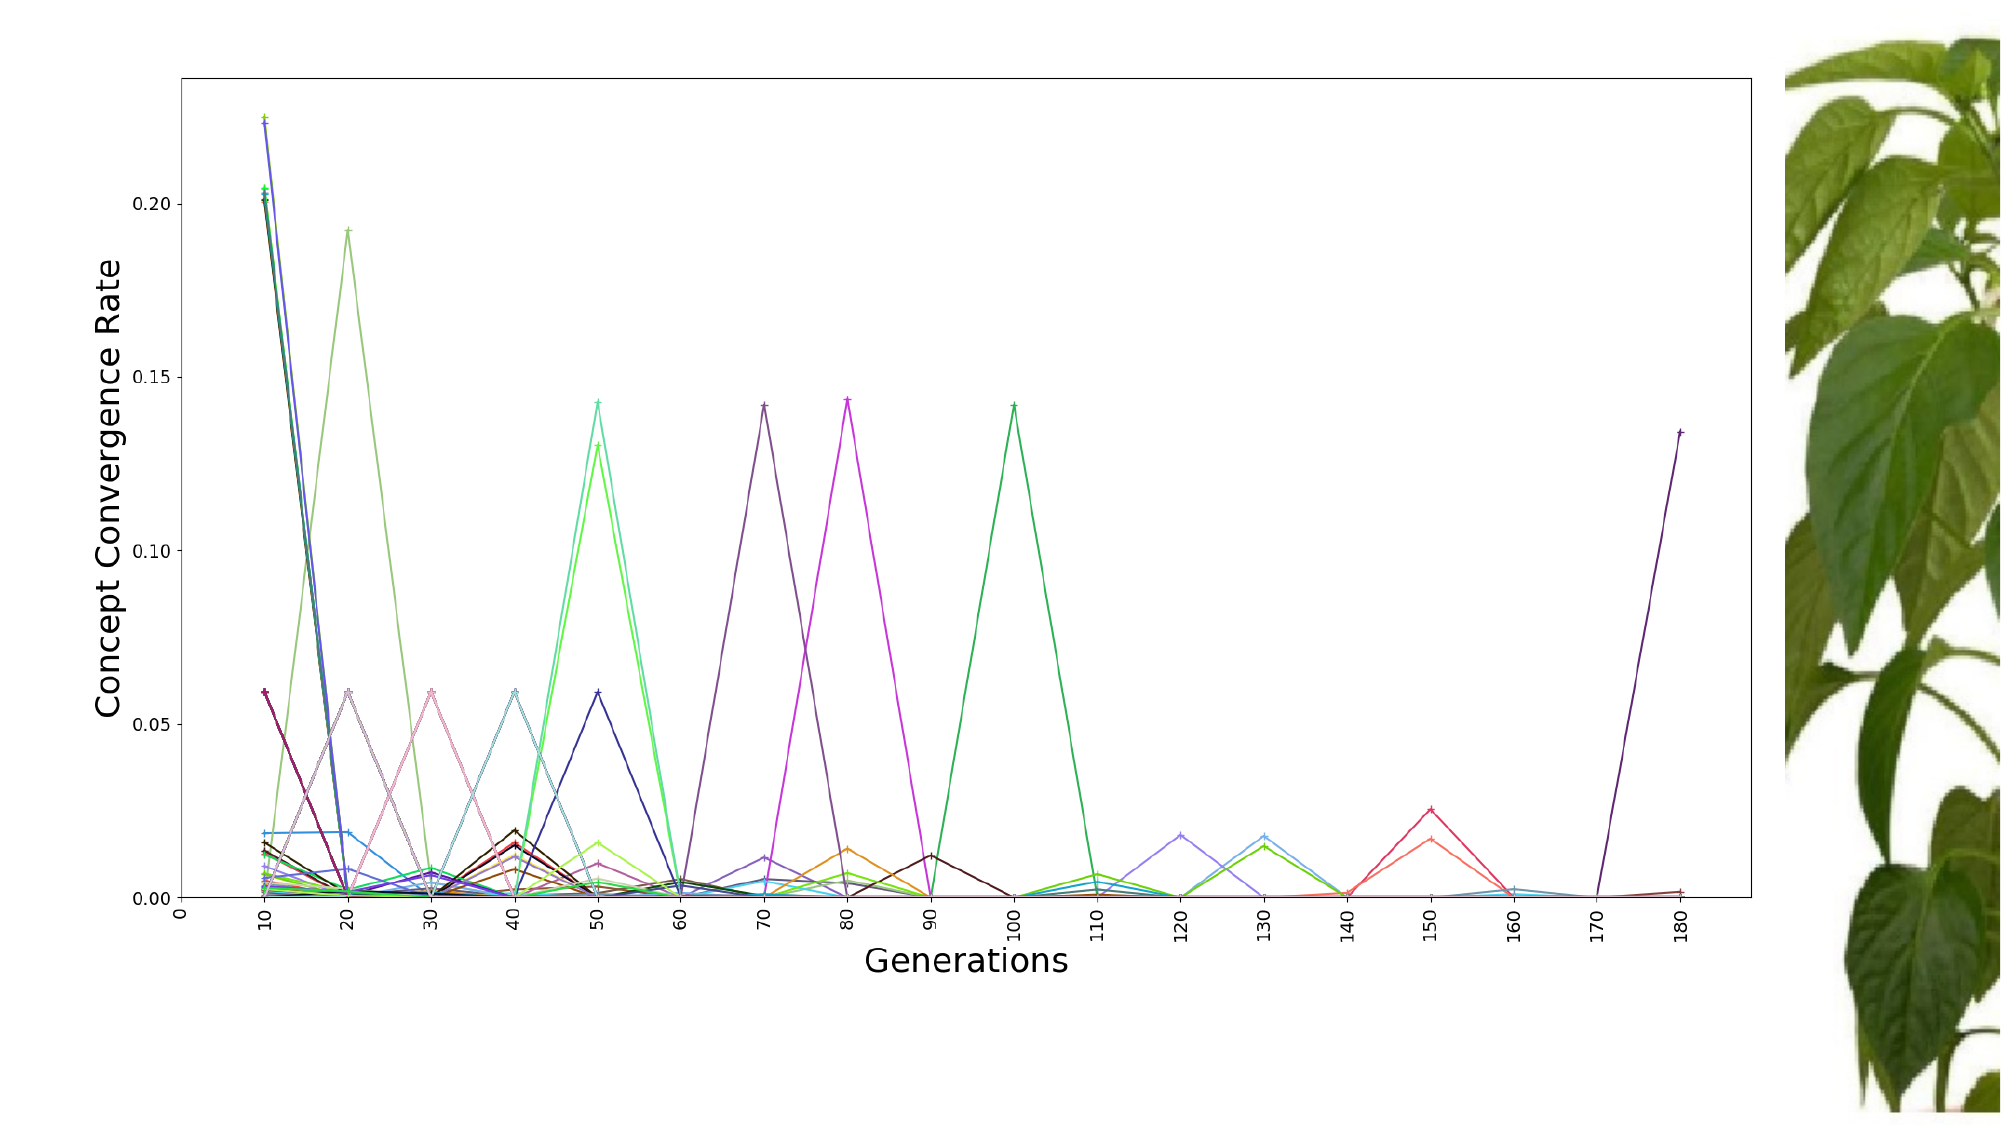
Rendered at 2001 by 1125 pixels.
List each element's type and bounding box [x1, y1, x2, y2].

picture [0, 0, 2001, 1125]
text_box [99, 44, 1900, 233]
